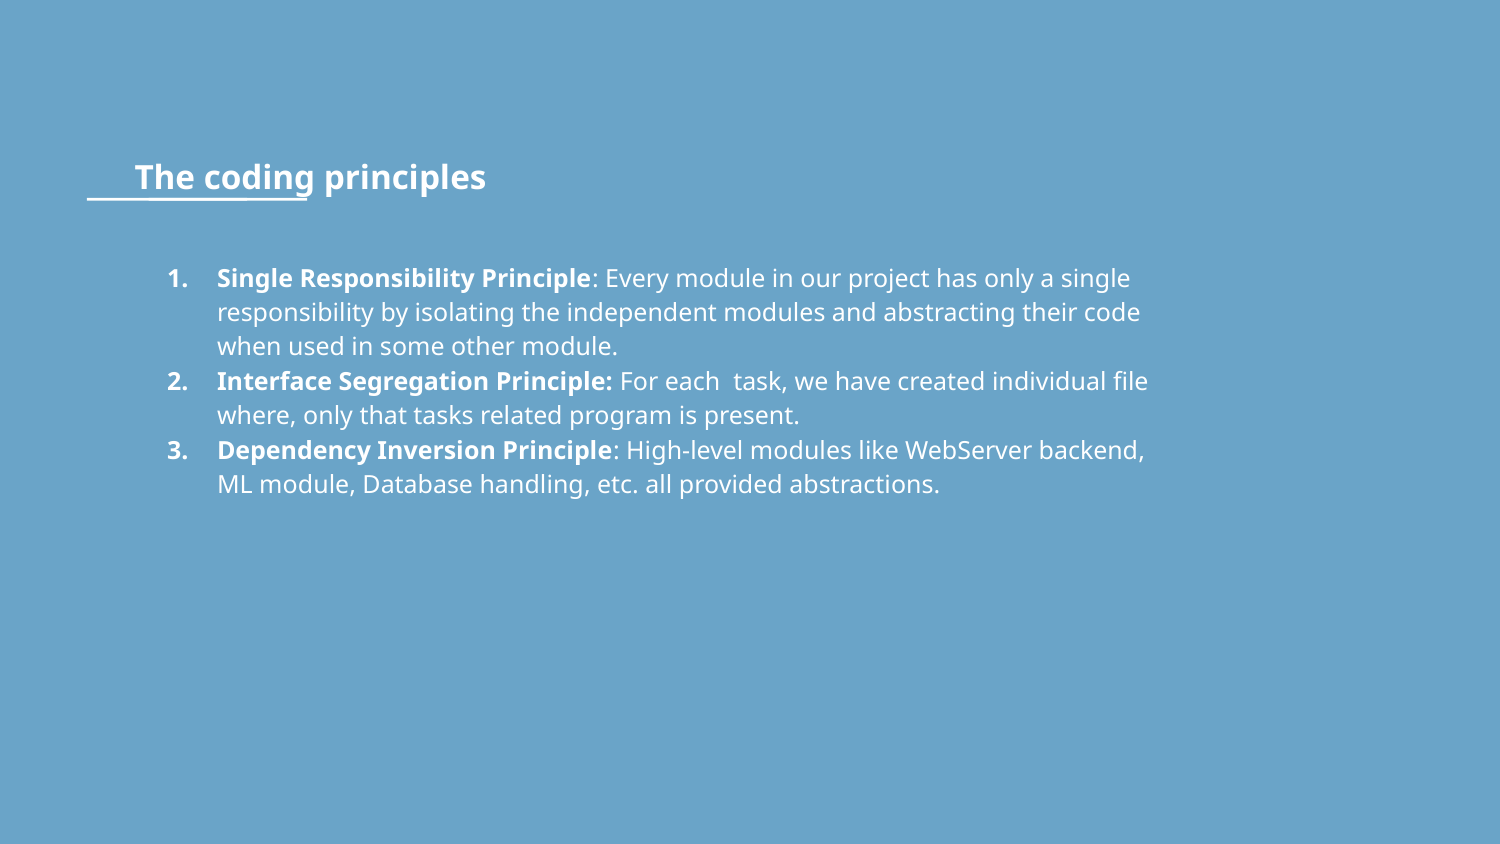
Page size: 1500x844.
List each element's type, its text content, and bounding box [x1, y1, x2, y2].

text_box Single Responsibility Principle: Every module in our project has only a single responsibility by isolating the independent modules and abstracting their code when used in some other module. Interface Segregation Principle: For each task, we have created individual file where, only that tasks related program is present. Dependency Inversion Principle: High-level modules like WebServer backend, ML module, Database handling, etc. all provided abstractions. [127, 242, 1167, 735]
title The coding principles [119, 134, 1174, 249]
